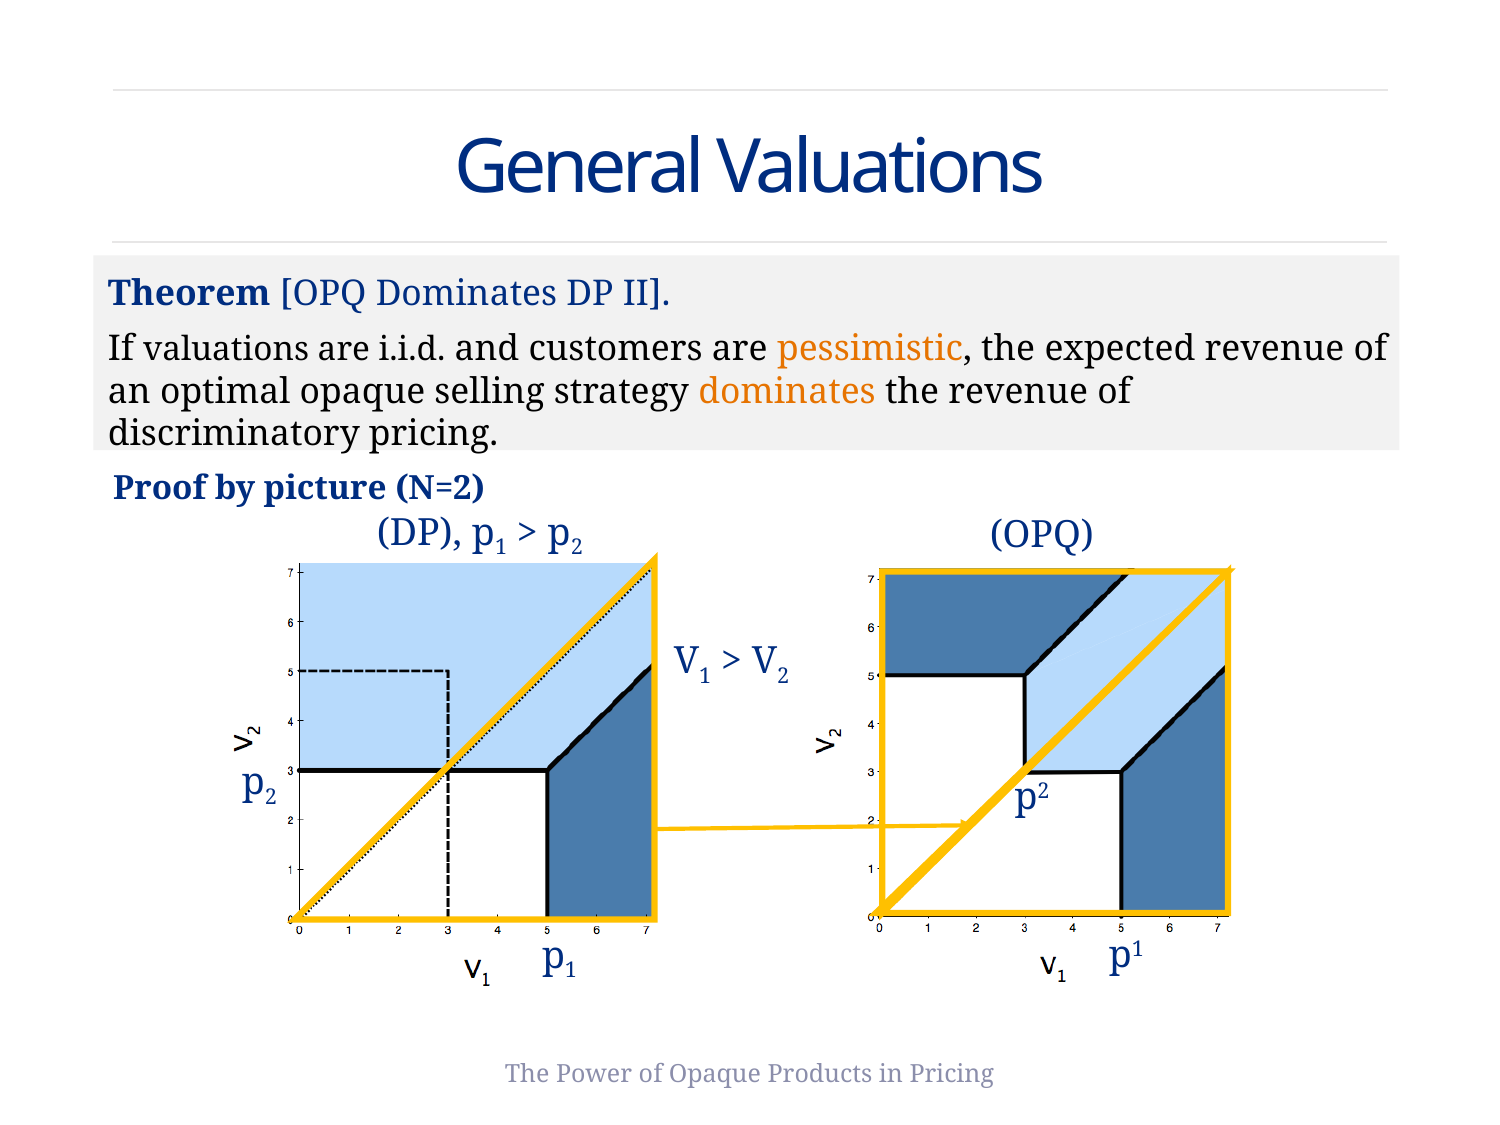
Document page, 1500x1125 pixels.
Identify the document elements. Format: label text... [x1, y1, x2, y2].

title General Valuations [98, 59, 1402, 258]
text_box Proof by picture (N=2) [98, 454, 1412, 940]
picture [809, 568, 1229, 986]
text_box (OPQ) [975, 503, 1110, 563]
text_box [654, 825, 974, 829]
text_box [92, 254, 1401, 258]
text_box (DP), p1 > p2 [362, 500, 598, 564]
text_box V1 > V2 [659, 628, 805, 695]
footer The Power of Opaque Products in Pricing [440, 1042, 1060, 1103]
text_box [648, 557, 656, 825]
picture [226, 563, 655, 991]
text_box Theorem [OPQ Dominates DP II]. If valuations are i.i.d. and customers are pessimistic, the expected revenue of an optimal opaque selling strategy dominates the revenue of discriminatory pricing. [92, 258, 1406, 464]
